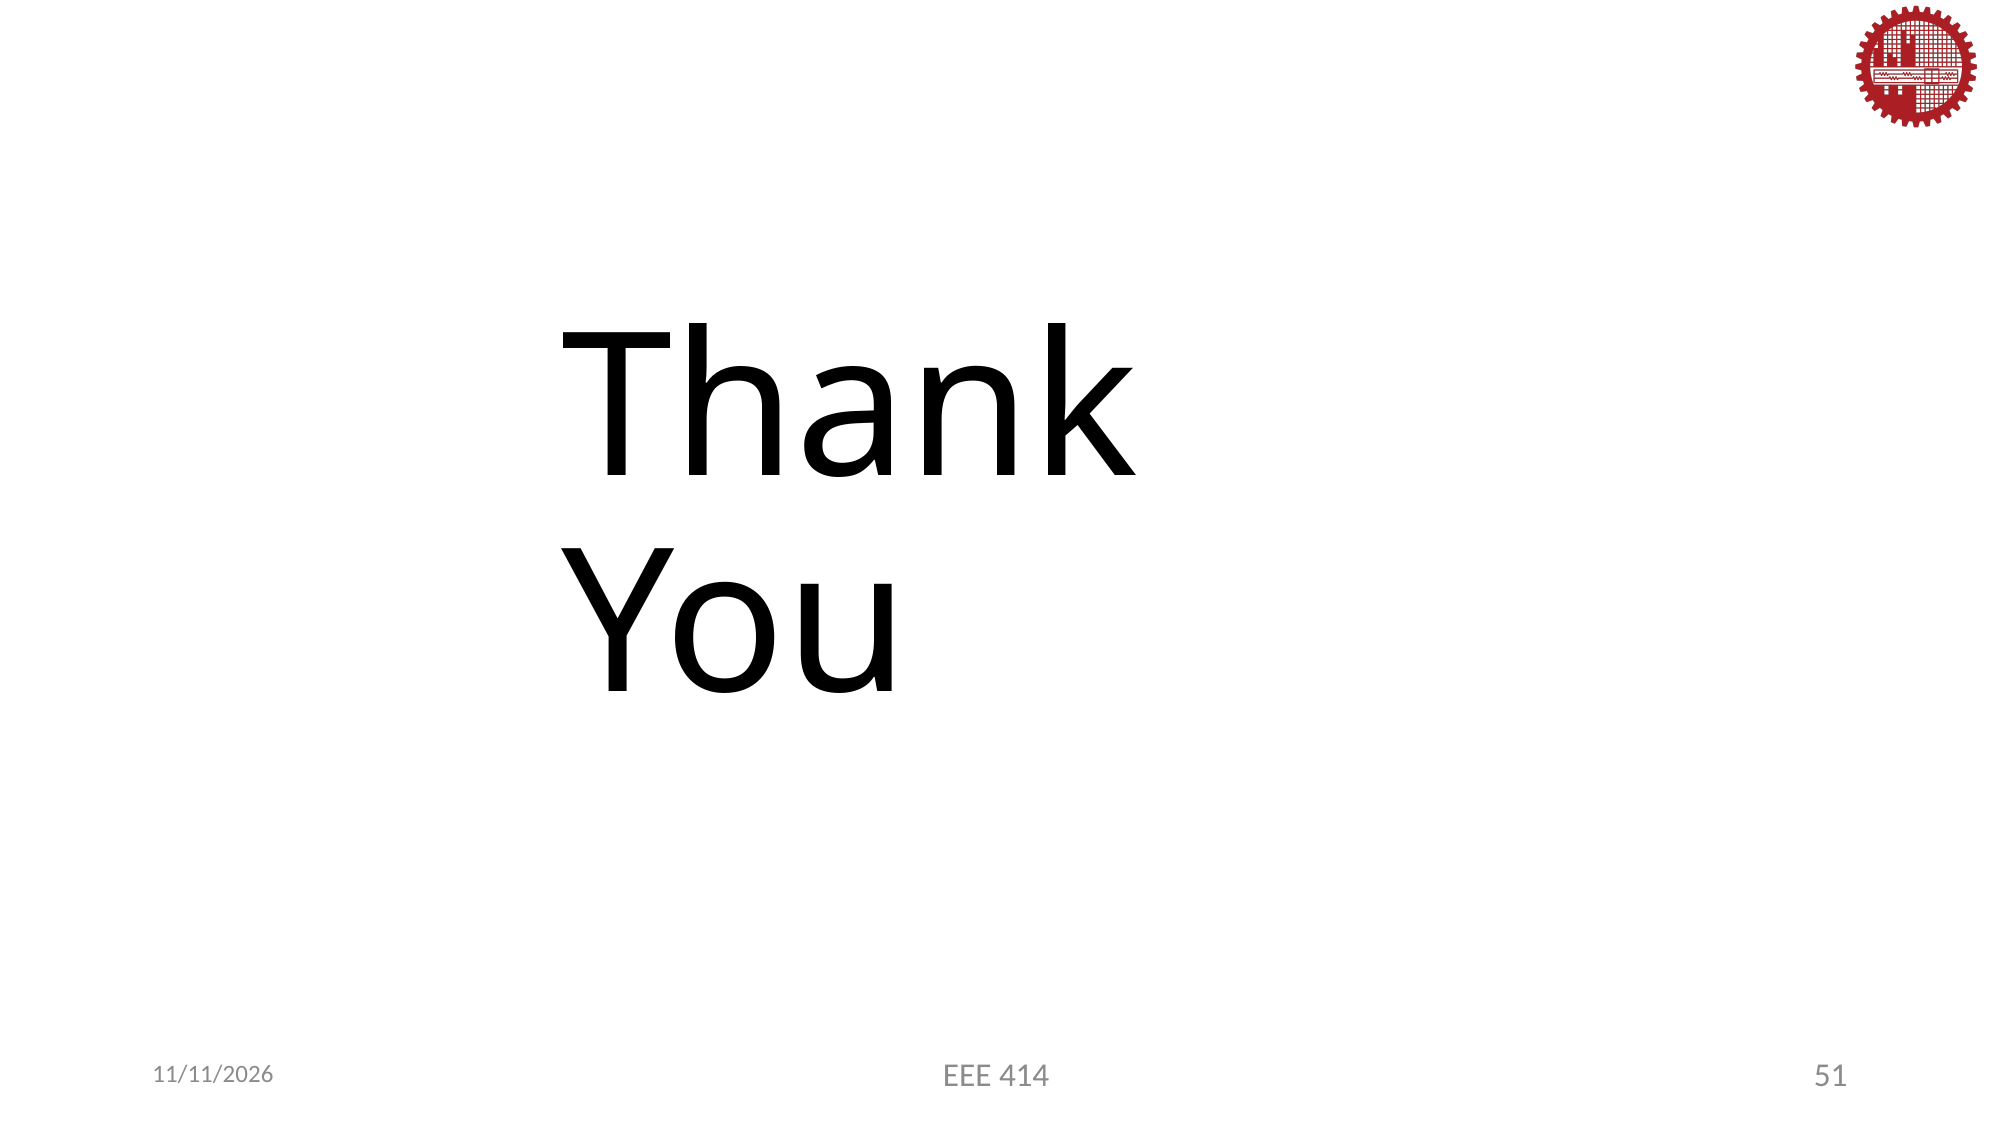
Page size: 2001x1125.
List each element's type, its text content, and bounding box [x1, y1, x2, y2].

picture [1854, 4, 1978, 128]
slide_number 51 [1412, 1042, 1863, 1103]
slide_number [137, 1042, 588, 1103]
title Thank You [546, 409, 1454, 628]
footer EEE 414 [662, 1042, 1338, 1103]
